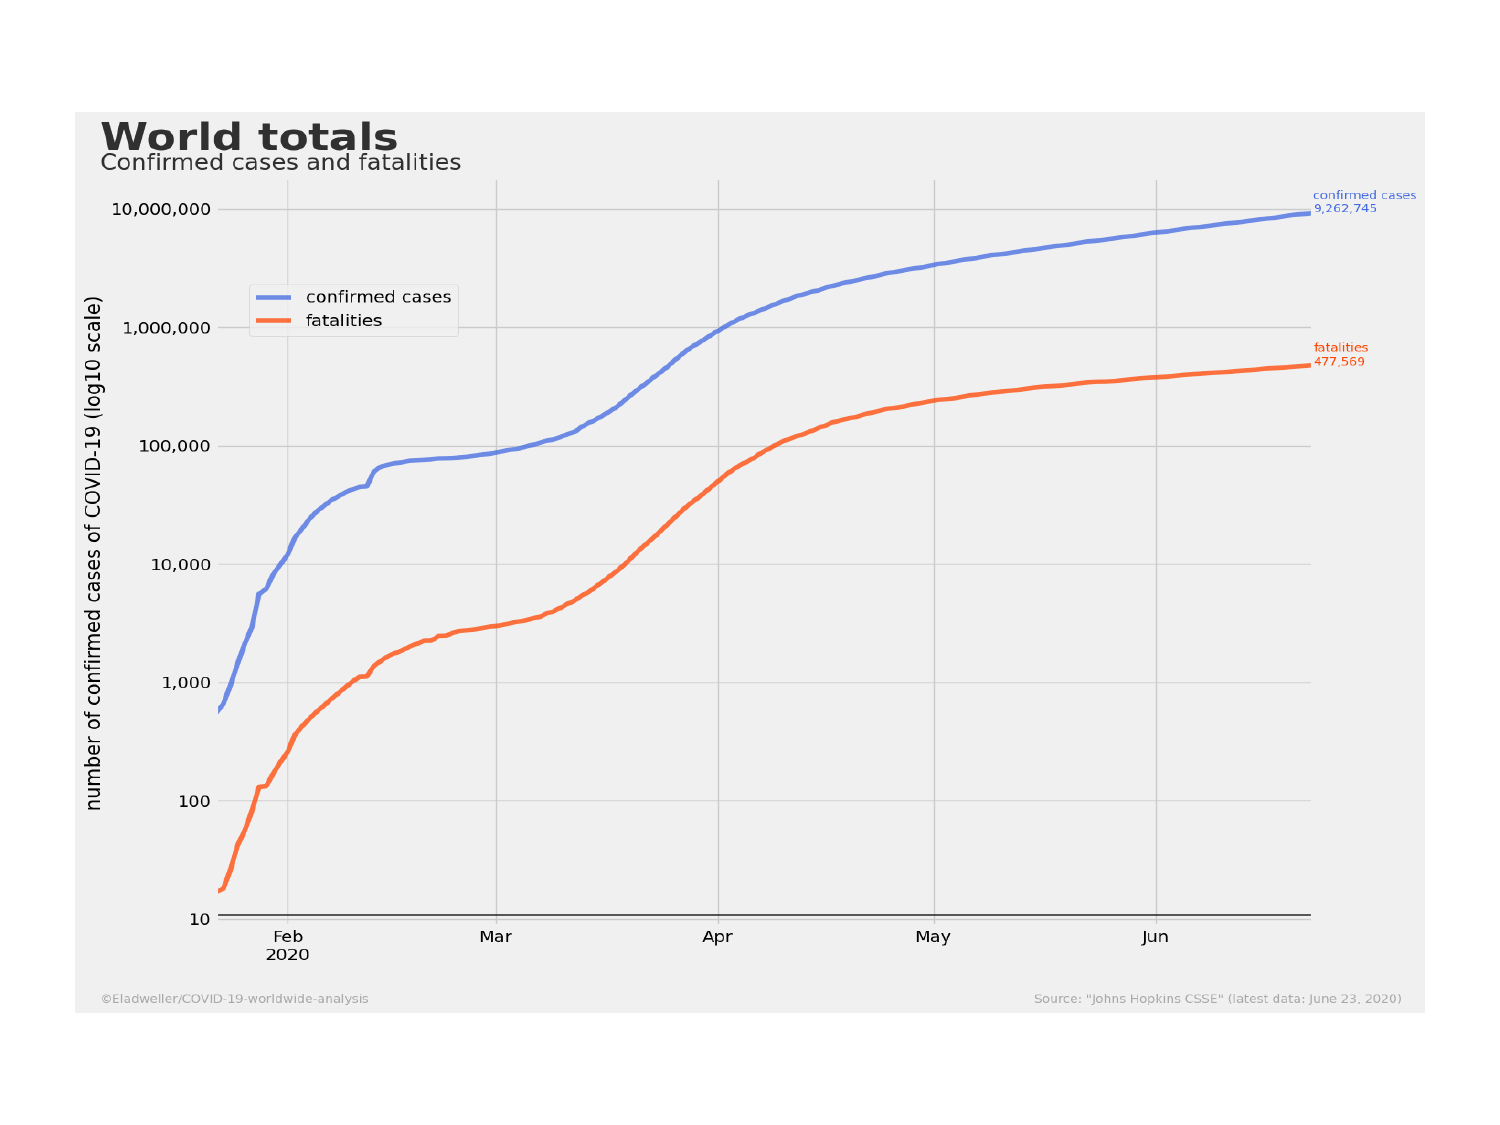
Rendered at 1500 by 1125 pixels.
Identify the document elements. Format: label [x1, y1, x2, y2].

picture [74, 112, 1426, 1013]
